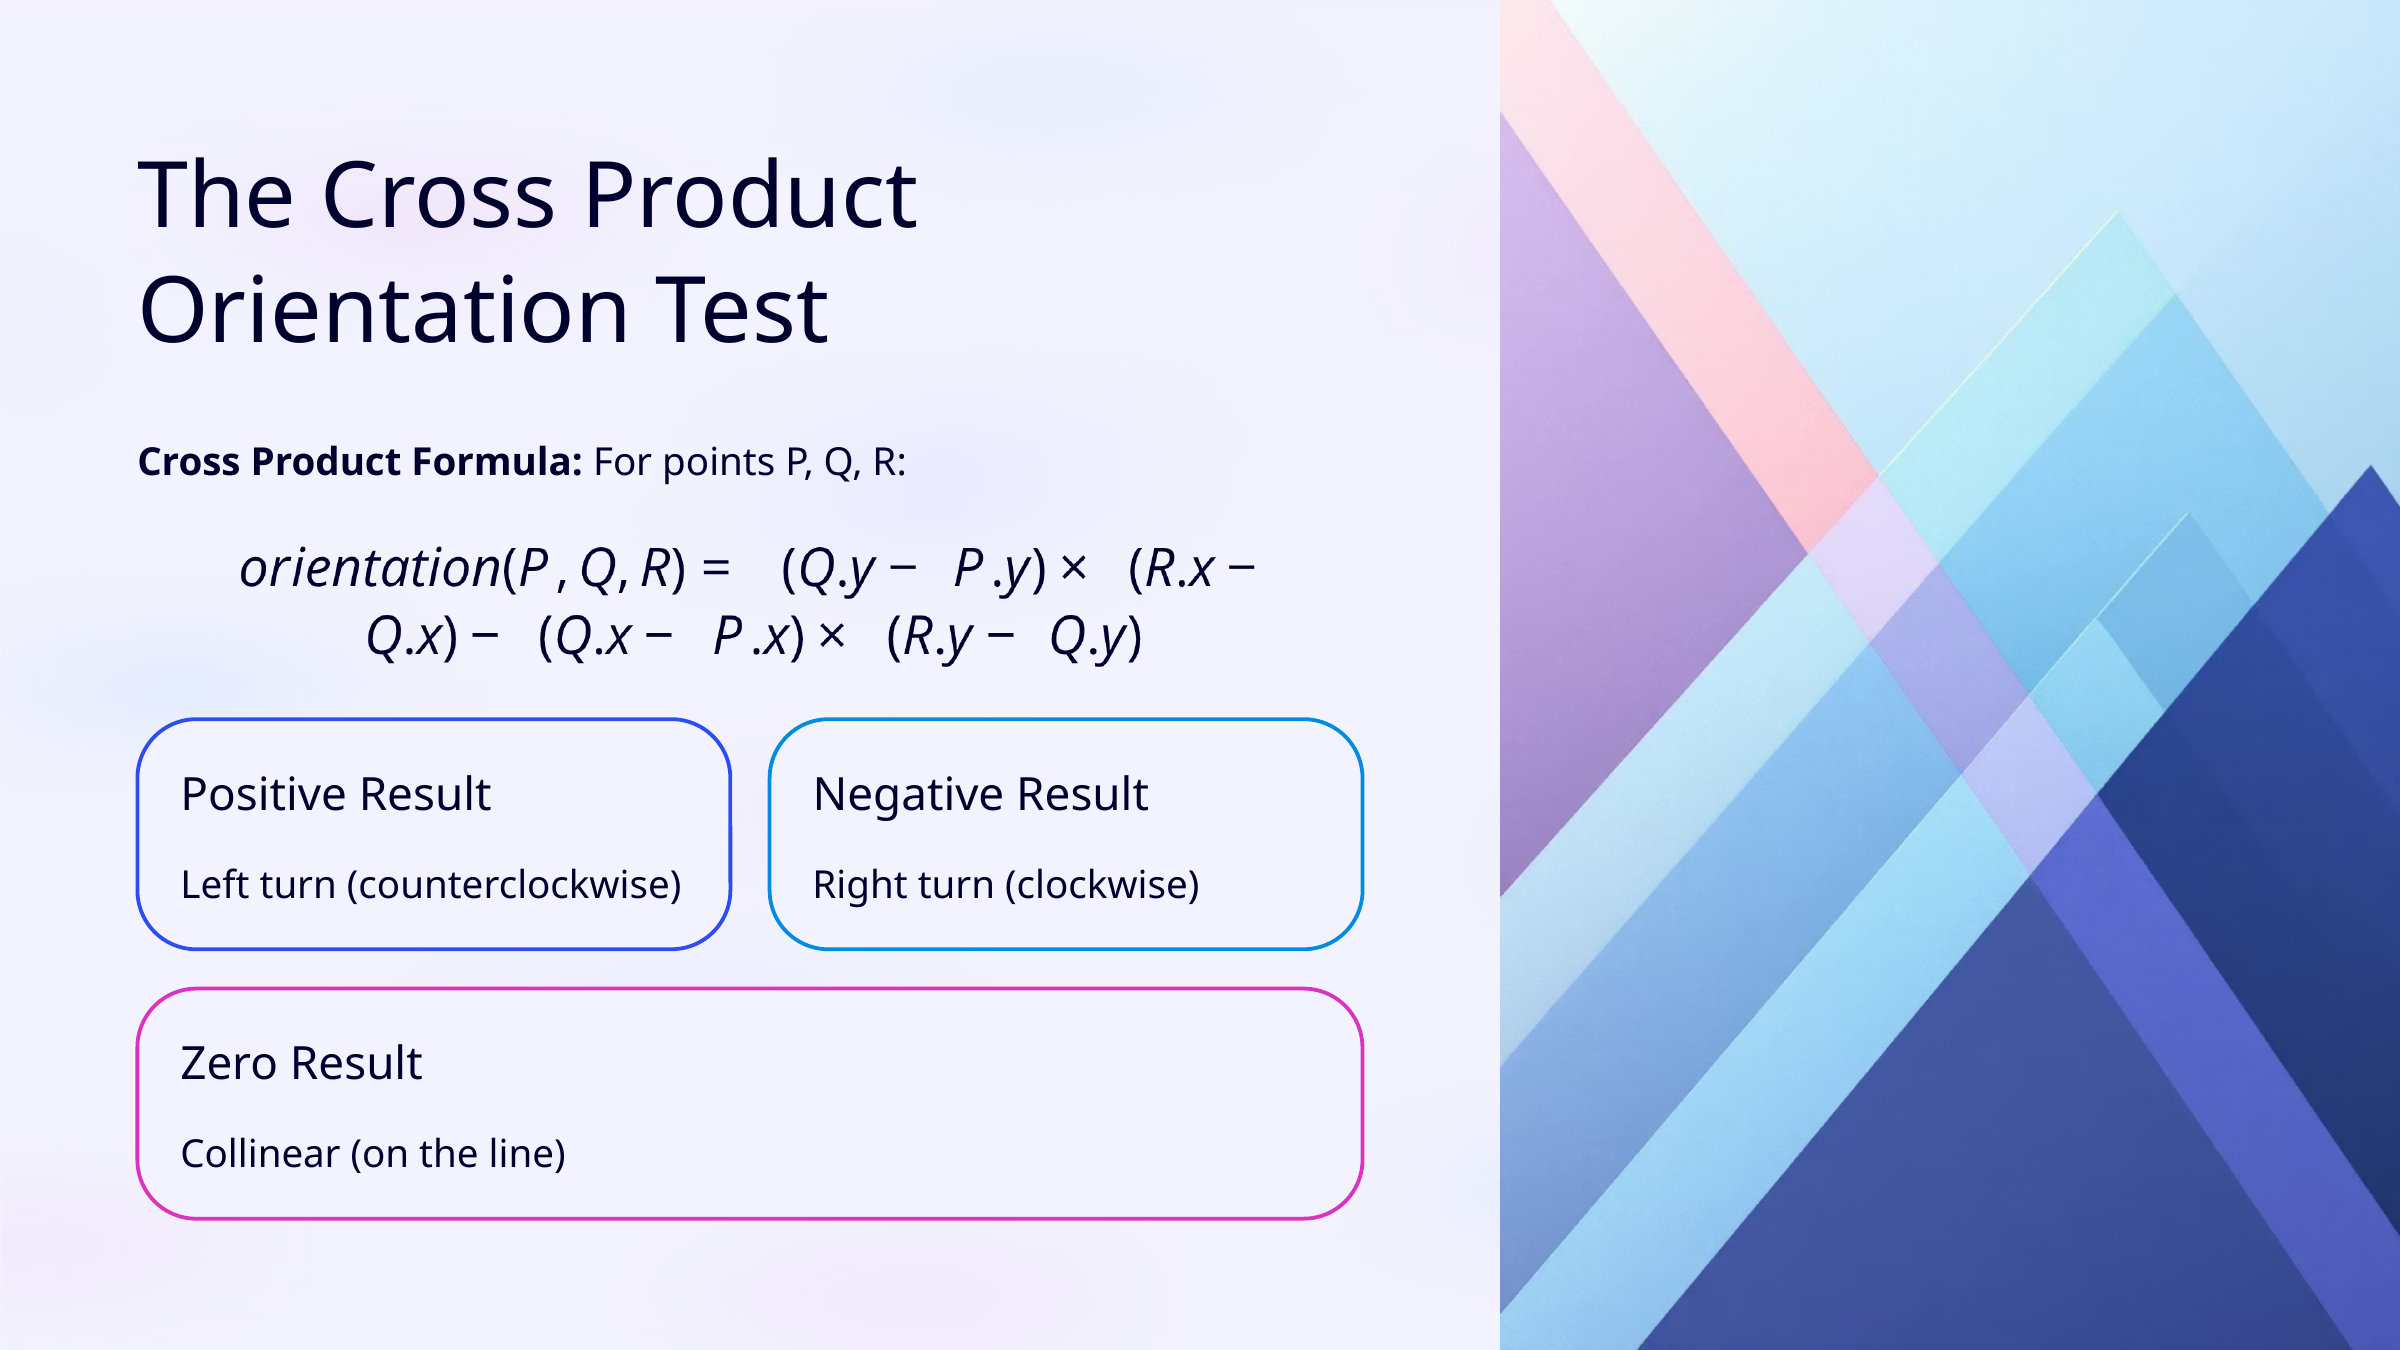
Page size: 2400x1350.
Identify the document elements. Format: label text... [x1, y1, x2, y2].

text_box Negative Result [812, 762, 1275, 820]
text_box Positive Result [180, 762, 643, 820]
text_box The Cross Product Orientation Test [137, 131, 1363, 363]
text_box [137, 719, 731, 950]
text_box Cross Product Formula: For points P, Q, R: [137, 421, 1363, 484]
text_box Zero Result [180, 1031, 643, 1090]
text_box Collinear (on the line) [180, 1112, 1320, 1176]
text_box Right turn (clockwise) [812, 843, 1320, 907]
text_box [769, 719, 1363, 950]
picture [137, 533, 1363, 670]
text_box Left turn (counterclockwise) [180, 843, 688, 907]
picture [1499, 0, 2400, 1350]
text_box [137, 988, 1363, 1219]
